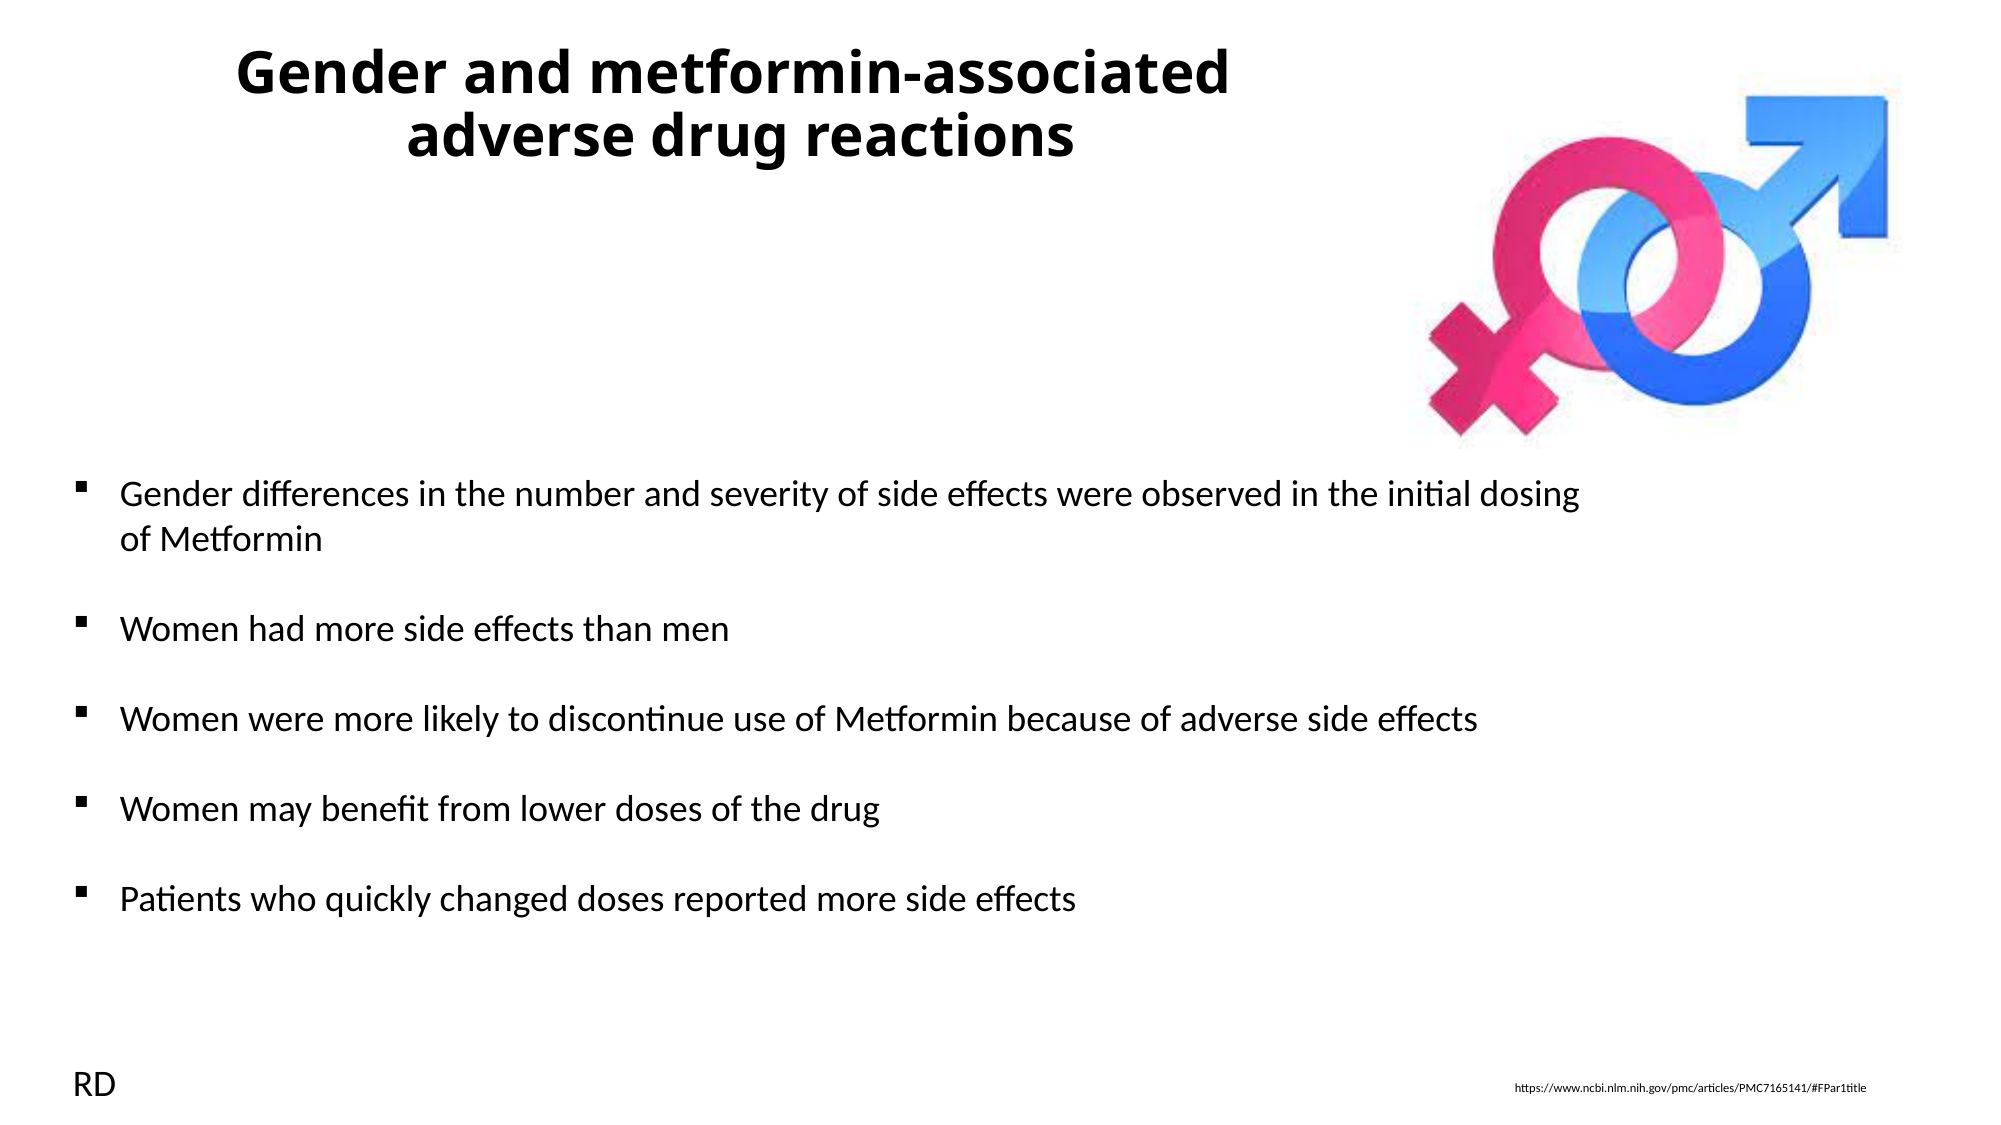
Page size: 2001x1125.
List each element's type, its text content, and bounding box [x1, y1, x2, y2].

title Gender and metformin-associated adverse drug reactions [58, 29, 1424, 184]
text_box https://www.ncbi.nlm.nih.gov/pmc/articles/PMC7165141/#FPar1title [1500, 1072, 2000, 1103]
text_box RD [58, 1051, 138, 1112]
text_box Gender differences in the number and severity of side effects were observed in the initial dosing of Metformin Women had more side effects than men Women were more likely to discontinue use of Metformin because of adverse side effects Women may benefit from lower doses of the drug Patients who quickly changed doses reported more side effects [58, 461, 1619, 972]
picture [1376, 72, 1942, 449]
